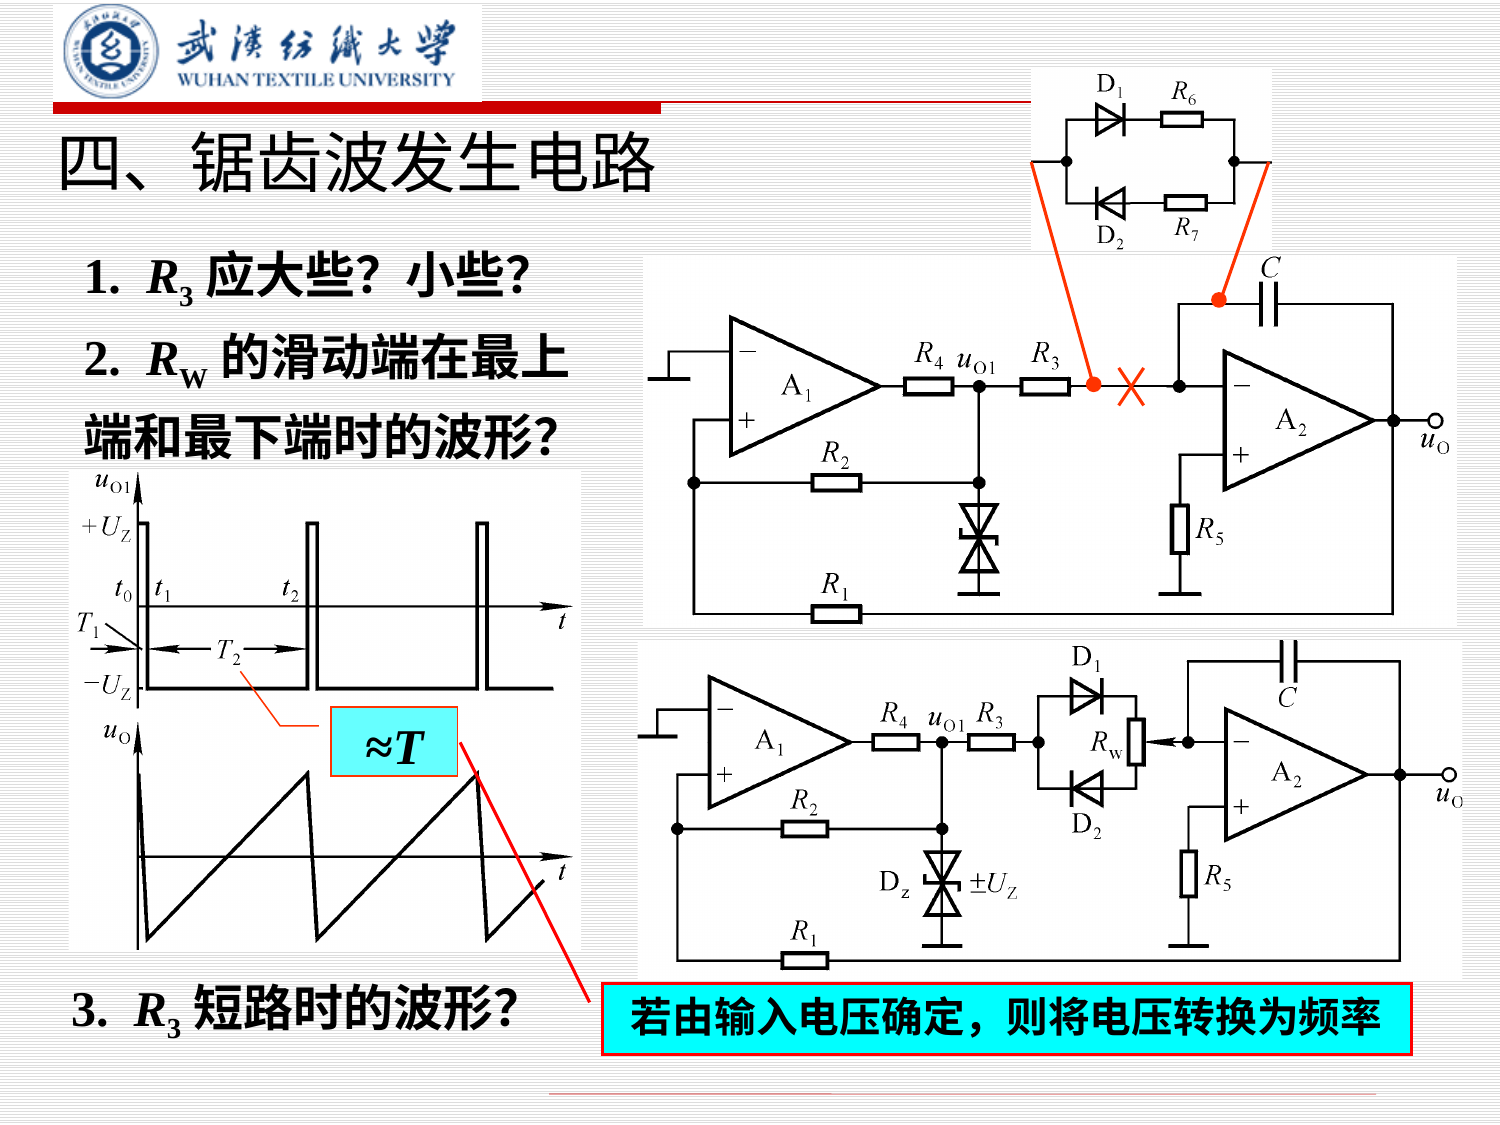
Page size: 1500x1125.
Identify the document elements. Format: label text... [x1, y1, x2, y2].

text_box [1031, 67, 1272, 164]
title 四、锯齿波发生电路 [40, 148, 827, 209]
picture [637, 640, 1463, 981]
text_box 1. R3应大些？小些？ 2. RW的滑动端在最上端和最下端时的波形？ [68, 222, 619, 474]
text_box 3. R3短路时的波形？ [56, 962, 607, 1052]
picture [53, 4, 482, 102]
text_box 若由输入电压确定，则将电压转换为频率 [602, 983, 1412, 1055]
picture [68, 469, 582, 950]
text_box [643, 255, 1457, 628]
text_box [1030, 161, 1269, 406]
